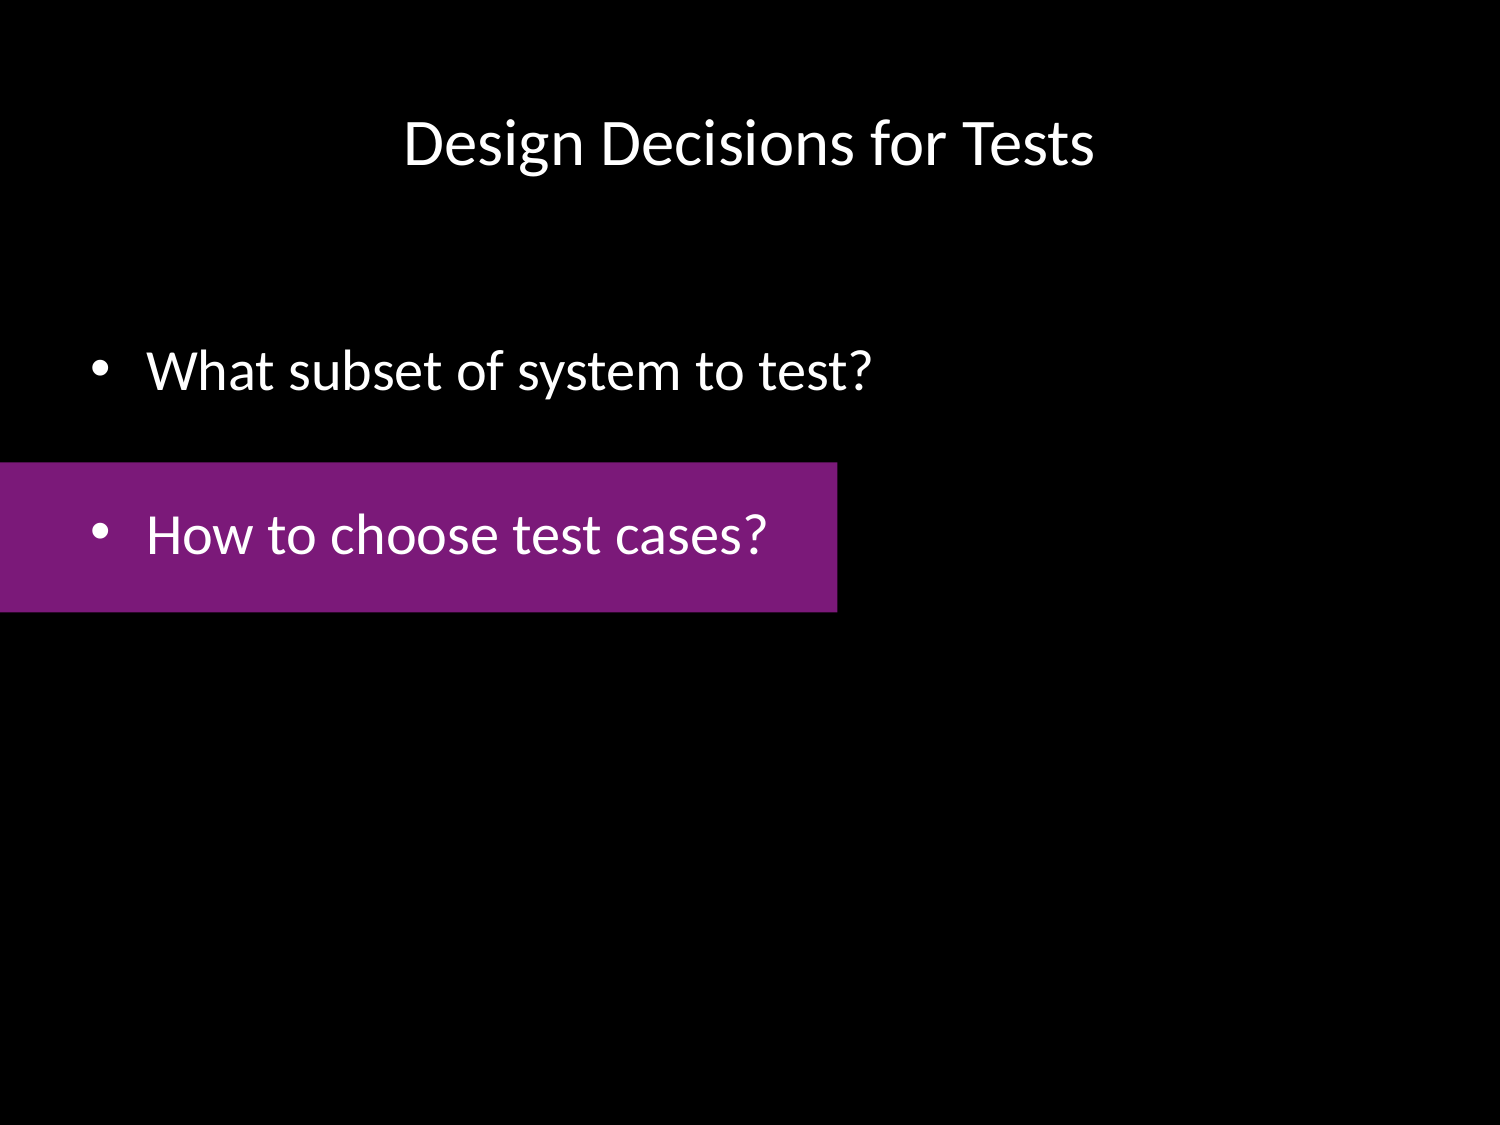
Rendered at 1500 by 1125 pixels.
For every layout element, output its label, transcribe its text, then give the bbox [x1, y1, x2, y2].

title Design Decisions for Tests [75, 45, 1425, 233]
text_box [0, 462, 75, 613]
list What subset of system to test? How to choose test cases? [75, 324, 1425, 1005]
